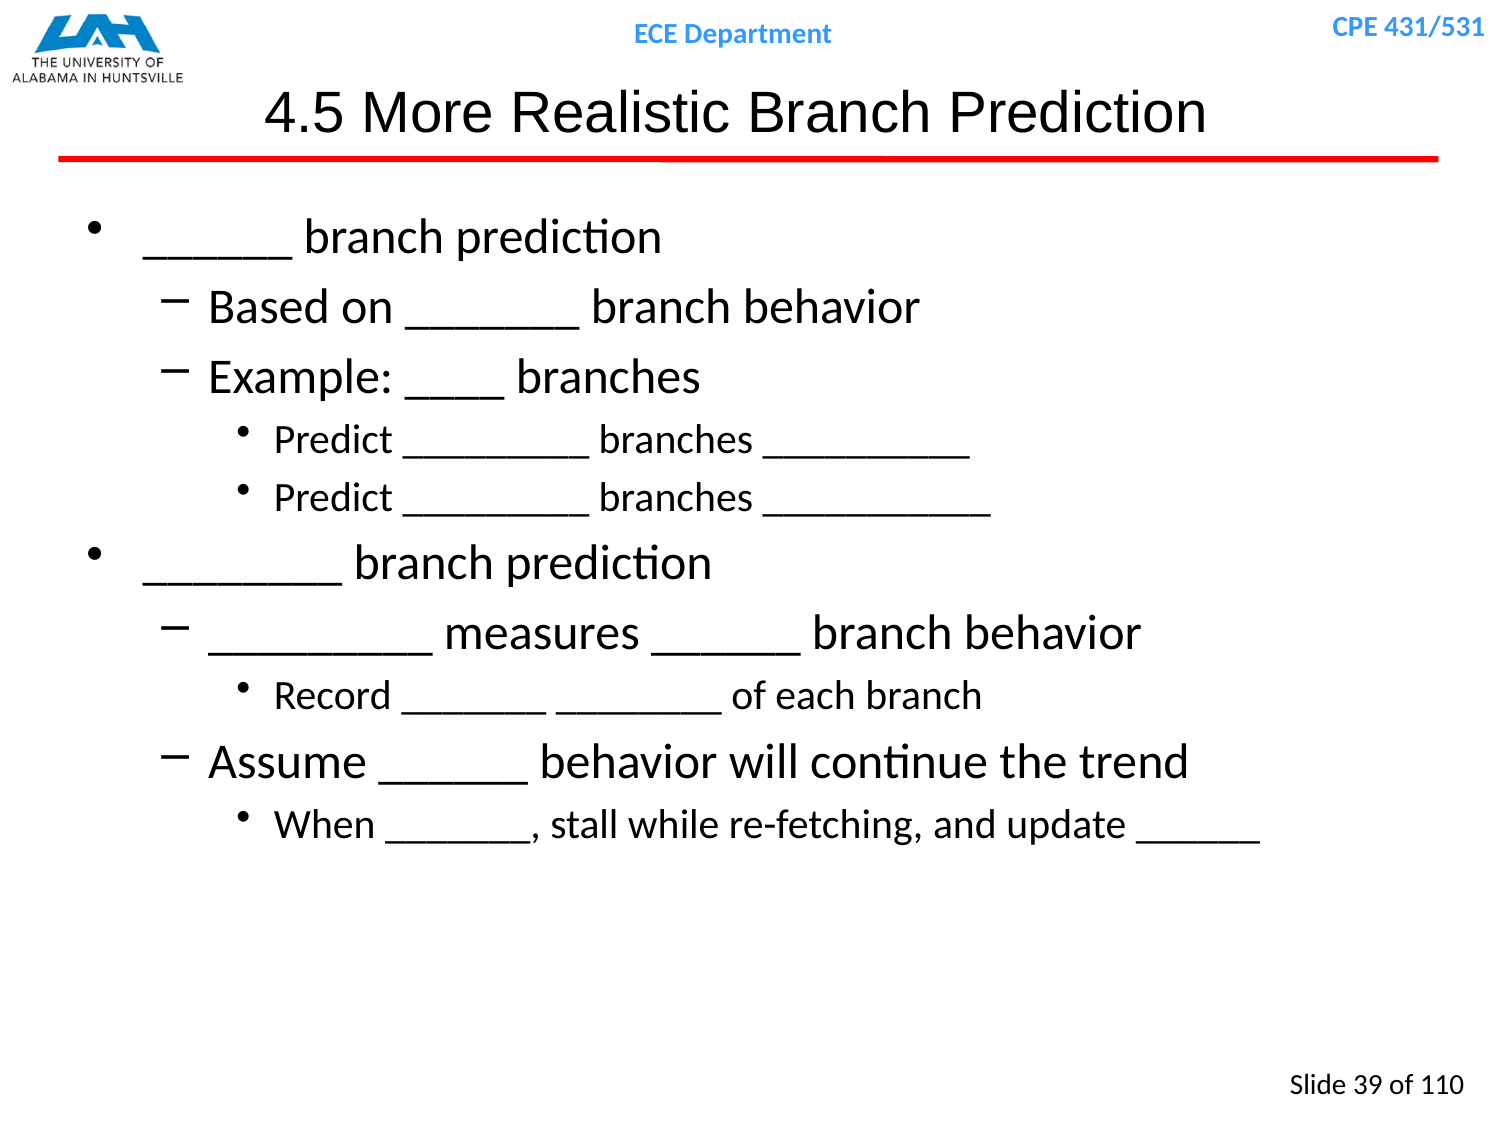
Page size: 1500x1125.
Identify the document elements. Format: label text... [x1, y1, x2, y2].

title 4.5 More Realistic Branch Prediction [0, 57, 1473, 161]
picture [0, 0, 194, 57]
text_box ______ branch prediction Based on _______ branch behavior Example: ____ branches Predict _________ branches __________ Predict _________ branches ___________ ________ branch prediction _________ measures ______ branch behavior Record _______ ________ of each branch Assume ______ behavior will continue the trend When _______, stall while re-fetching, and update ______ [71, 195, 1428, 1028]
